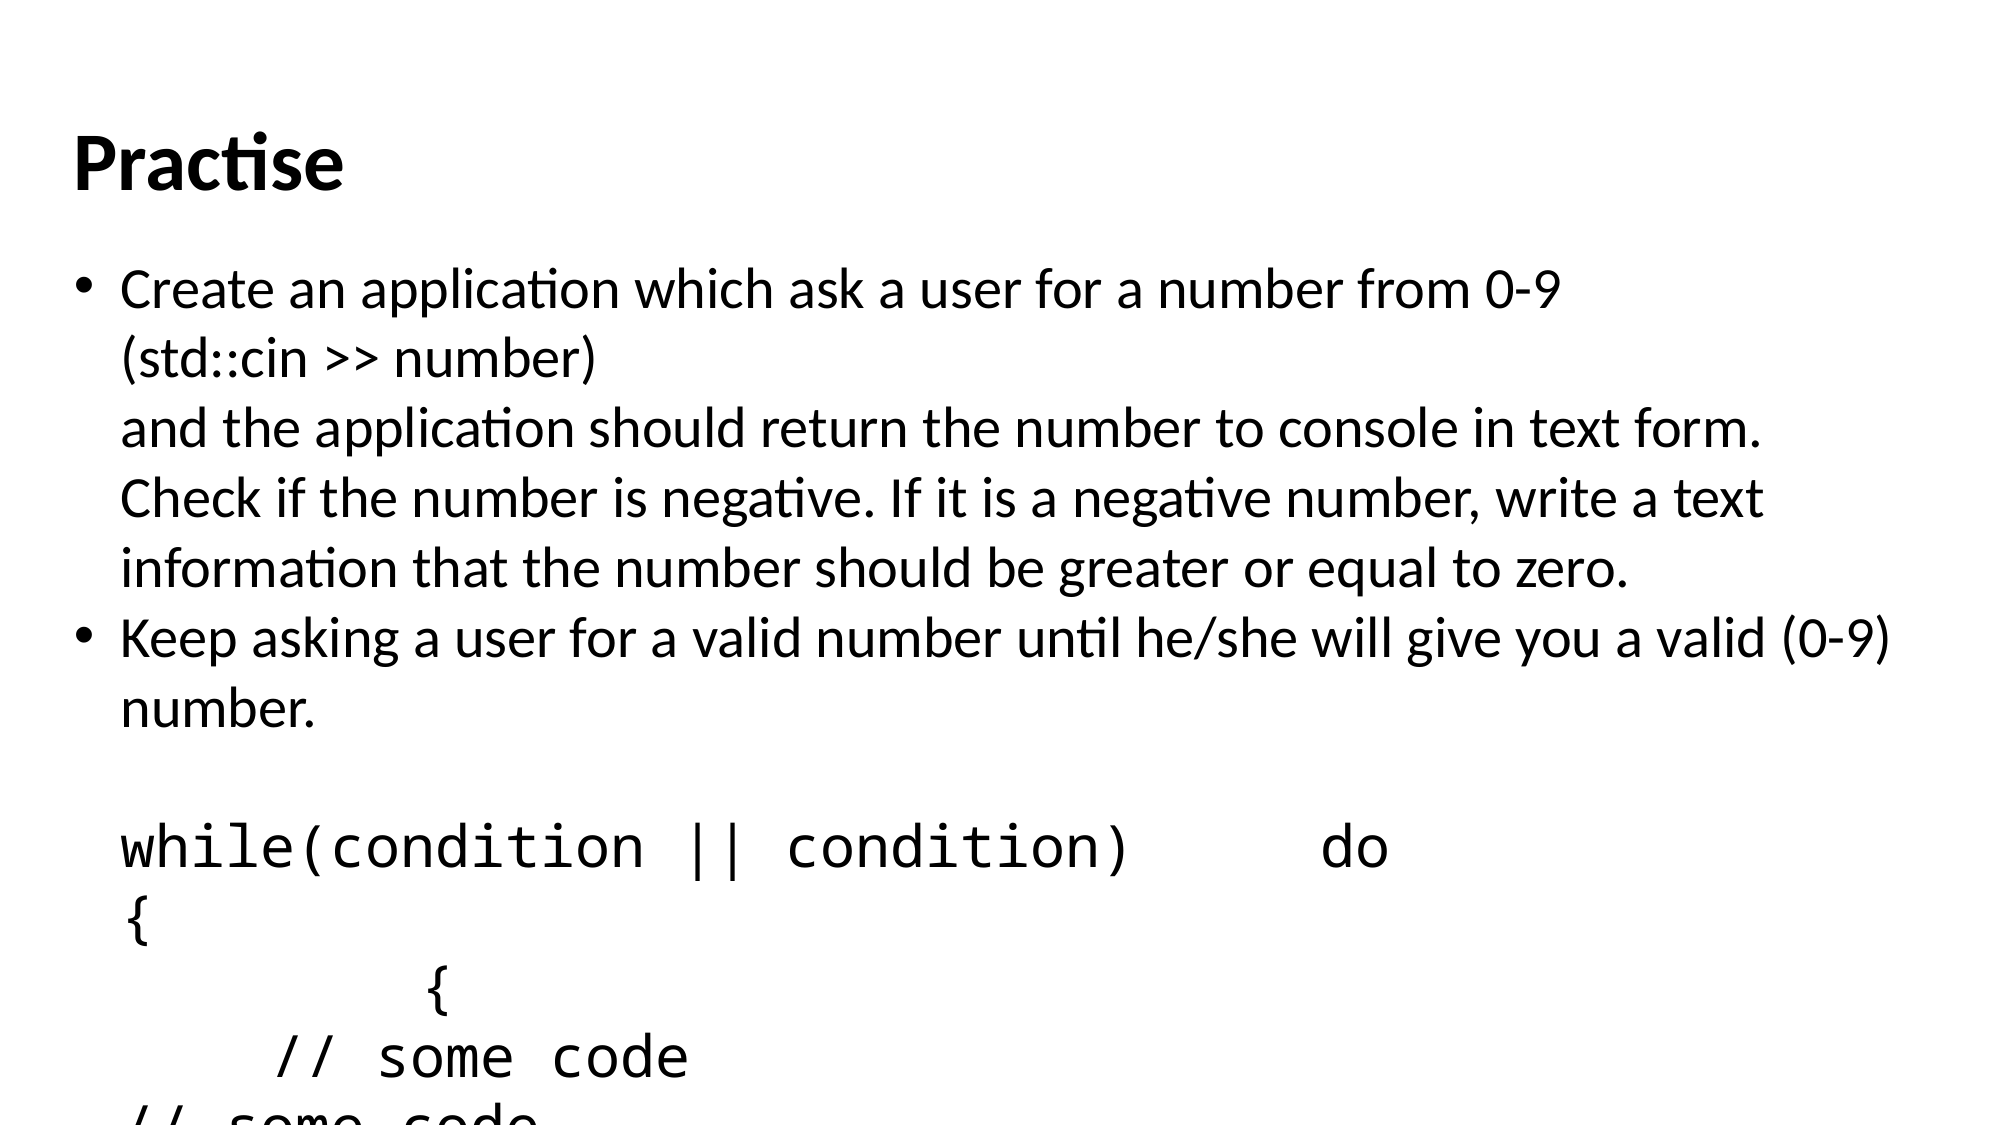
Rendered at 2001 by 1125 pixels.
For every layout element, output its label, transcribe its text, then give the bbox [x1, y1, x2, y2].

text_box Practise [0, 0, 2000, 215]
text_box Create an application which ask a user for a number from 0-9 (std::cin >> number) and the application should return the number to console in text form. Check if the number is negative. If it is a negative number, write a text information that the number should be greater or equal to zero. Keep asking a user for a valid number until he/she will give you a valid (0-9) number. while(condition || condition) do { { // some code // some code } } while (condition && condition) [0, 242, 2000, 1125]
